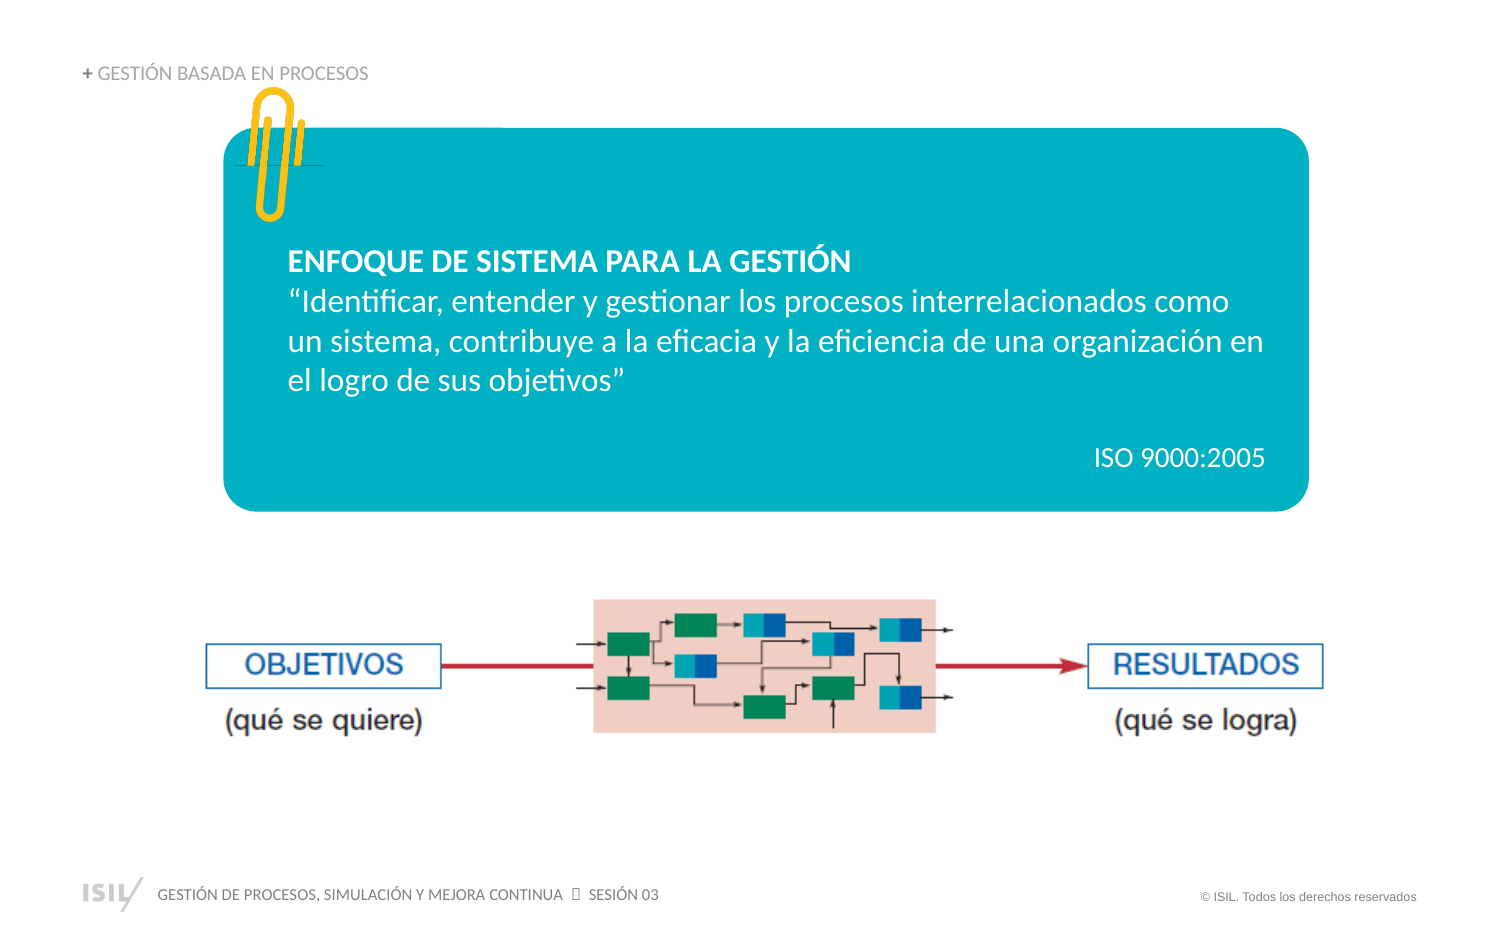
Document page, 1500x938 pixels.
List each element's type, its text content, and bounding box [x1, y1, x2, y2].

text_box + GESTIÓN BASADA EN PROCESOS [82, 62, 482, 85]
text_box [220, 124, 1312, 515]
text_box ENFOQUE DE SISTEMA PARA LA GESTIÓN “Identificar, entender y gestionar los procesos interrelacionados como un sistema, contribuye a la eficacia y la eficiencia de una organización en el logro de sus objetivos” ISO 9000:2005 [287, 238, 1266, 474]
picture [234, 89, 324, 239]
picture [159, 551, 1377, 793]
